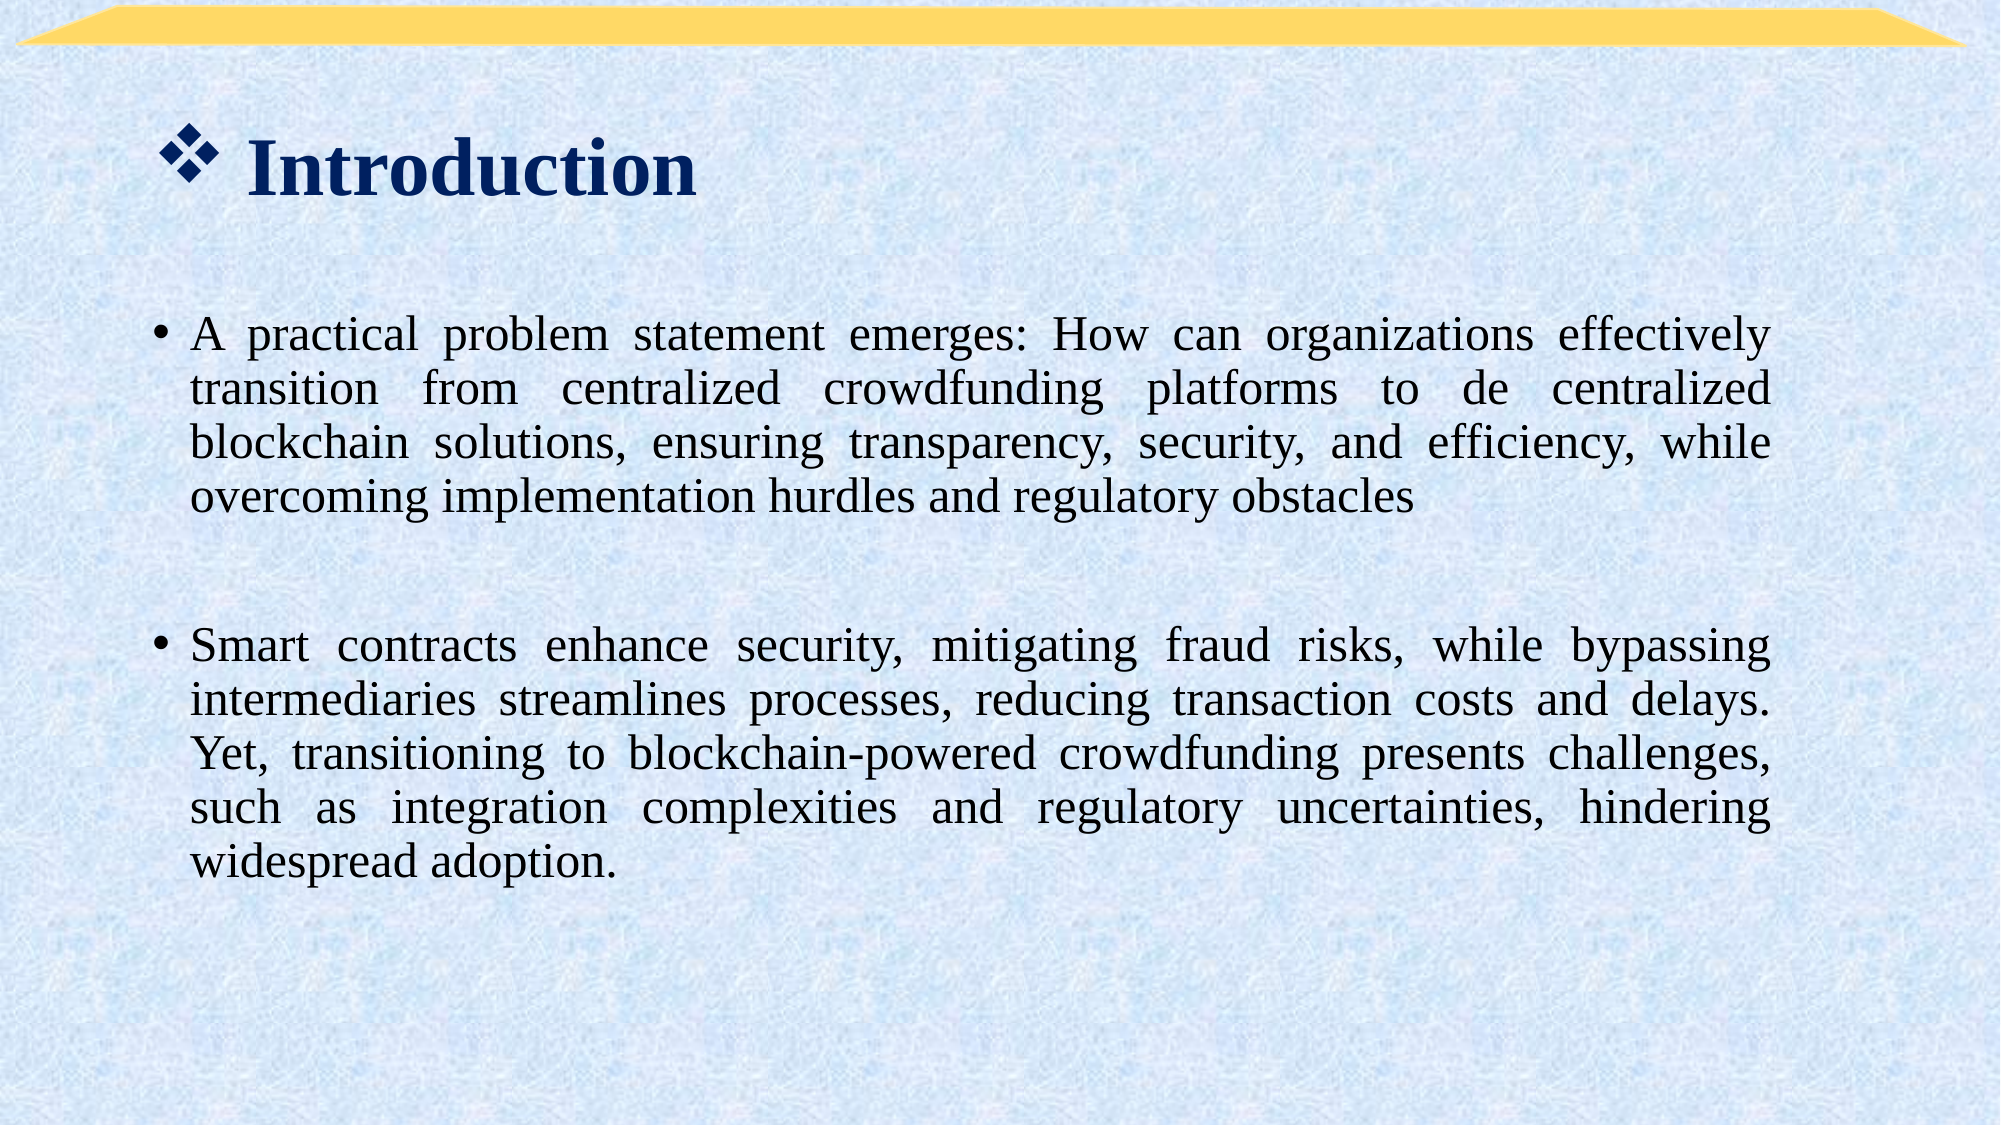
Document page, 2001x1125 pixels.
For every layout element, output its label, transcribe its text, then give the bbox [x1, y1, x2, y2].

text_box [15, 4, 1967, 48]
title Introduction [137, 59, 1863, 278]
list A practical problem statement emerges: How can organizations effectively transition from centralized crowdfunding platforms to de centralized blockchain solutions, ensuring transparency, security, and efficiency, while overcoming implementation hurdles and regulatory obstacles Smart contracts enhance security, mitigating fraud risks, while bypassing intermediaries streamlines processes, reducing transaction costs and delays. Yet, transitioning to blockchain-powered crowdfunding presents challenges, such as integration complexities and regulatory uncertainties, hindering widespread adoption. [137, 299, 1788, 1014]
picture [0, 0, 2001, 1125]
